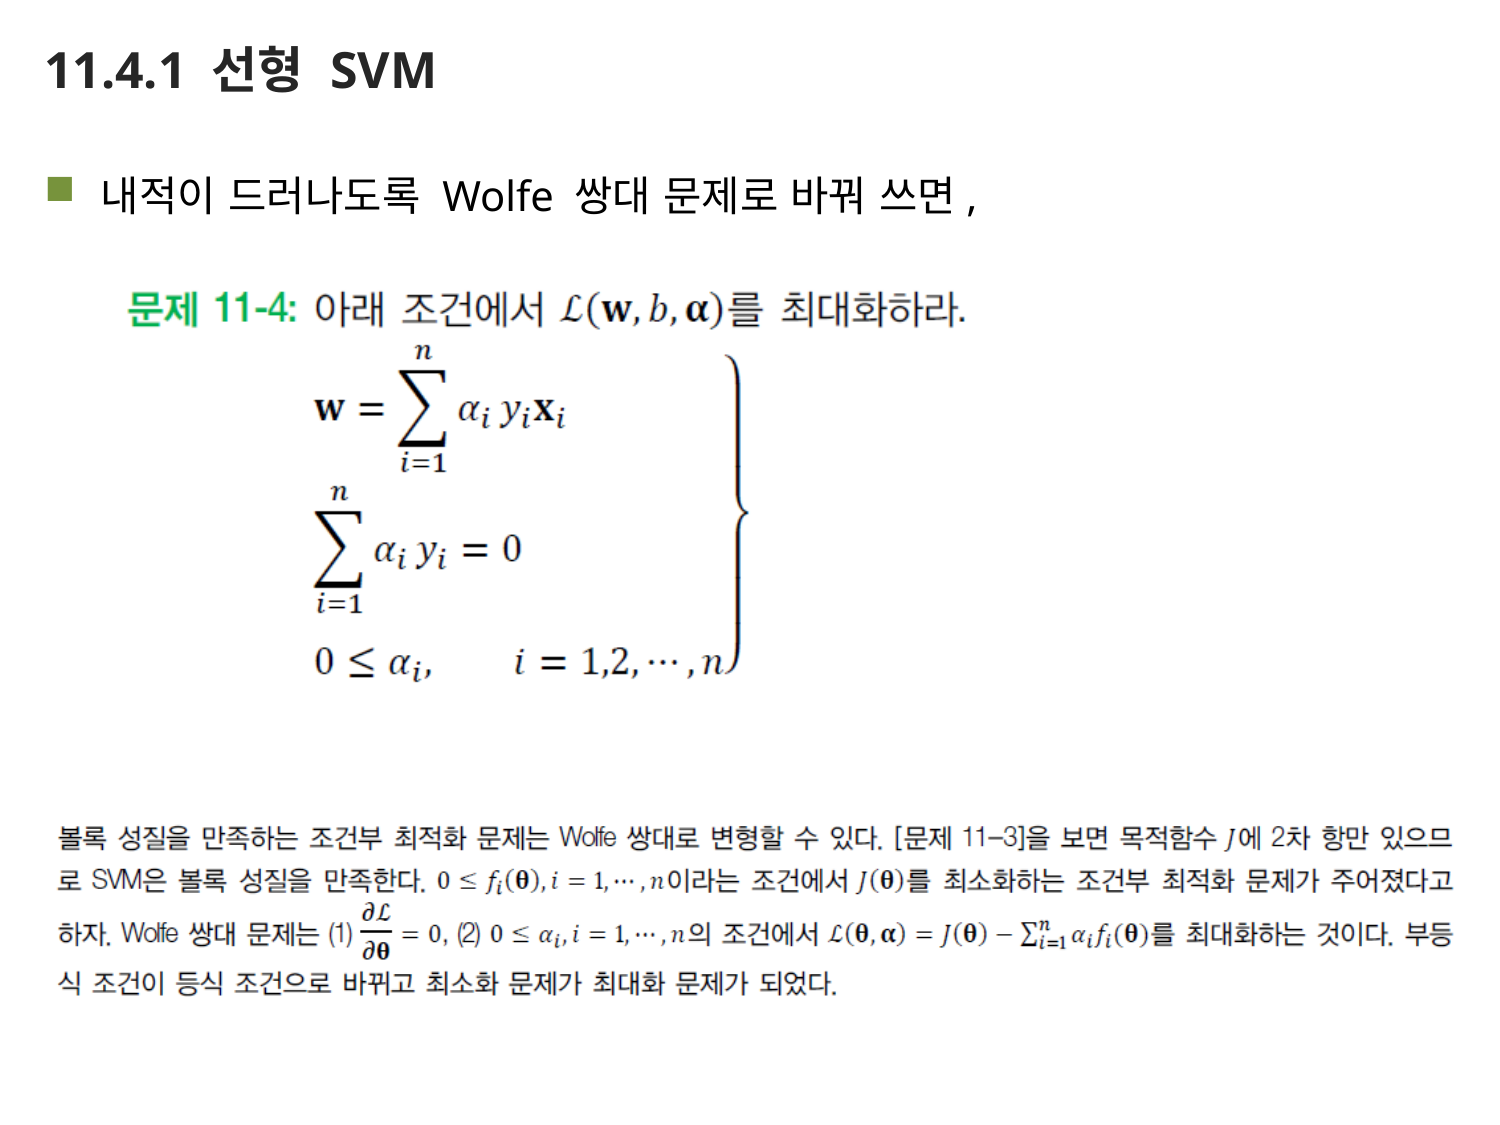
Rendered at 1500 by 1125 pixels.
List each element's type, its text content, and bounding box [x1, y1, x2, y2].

picture [123, 278, 989, 702]
picture [52, 817, 1465, 1017]
title 11.4.1 선형 SVM [29, 23, 1448, 114]
list 내적이 드러나도록 Wolfe 쌍대 문제로 바꿔 쓰면, [29, 136, 1471, 1083]
